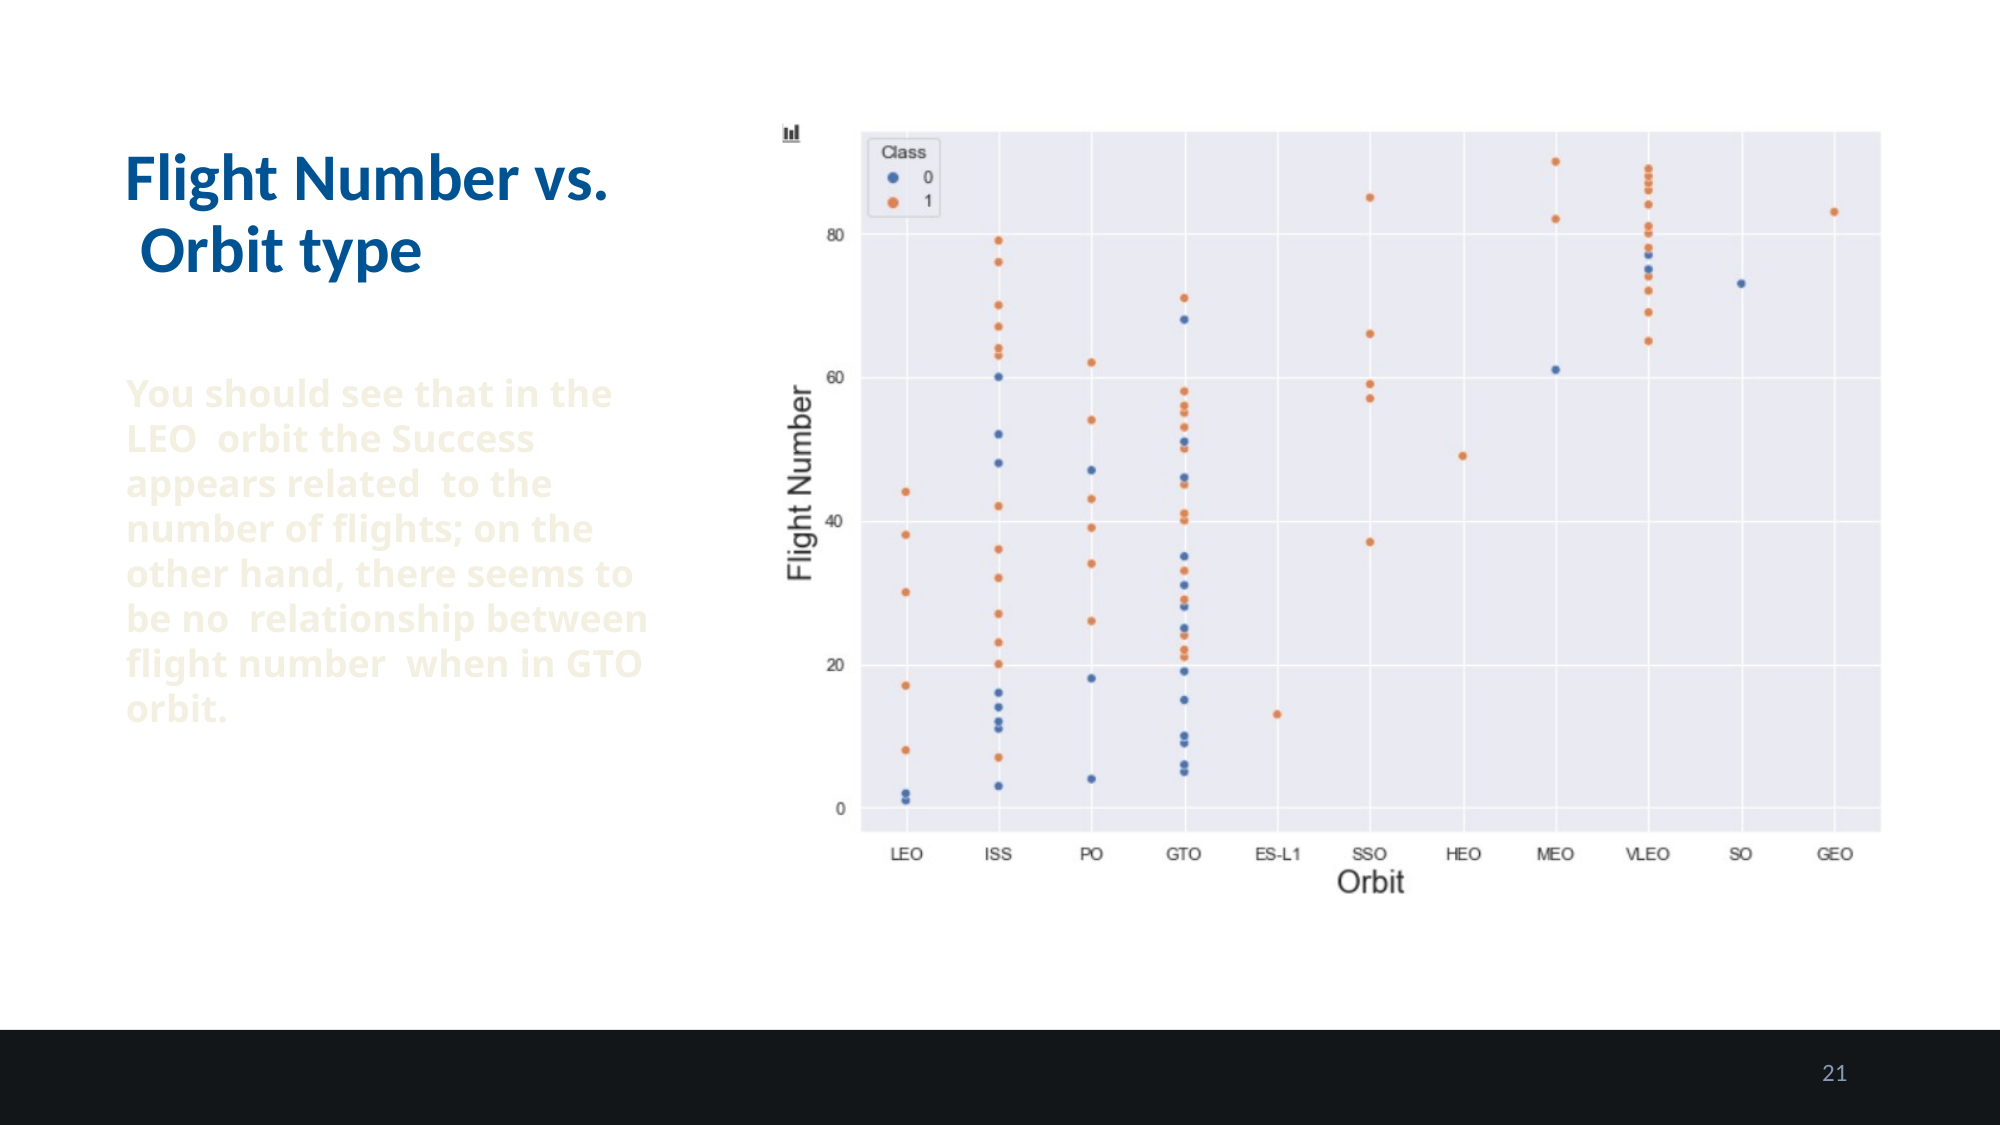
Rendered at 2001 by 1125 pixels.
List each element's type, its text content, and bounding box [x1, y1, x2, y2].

text_box [782, 123, 1882, 894]
slide_number 21 [1815, 1060, 1854, 1125]
text_box [0, 1029, 2000, 1125]
title Flight Number vs. Orbit type [123, 130, 614, 330]
text_box You should see that in the LEO orbit the Success appears related to the number of flights; on the other hand, there seems to be no relationship between flight number when in GTO orbit. [123, 367, 676, 730]
